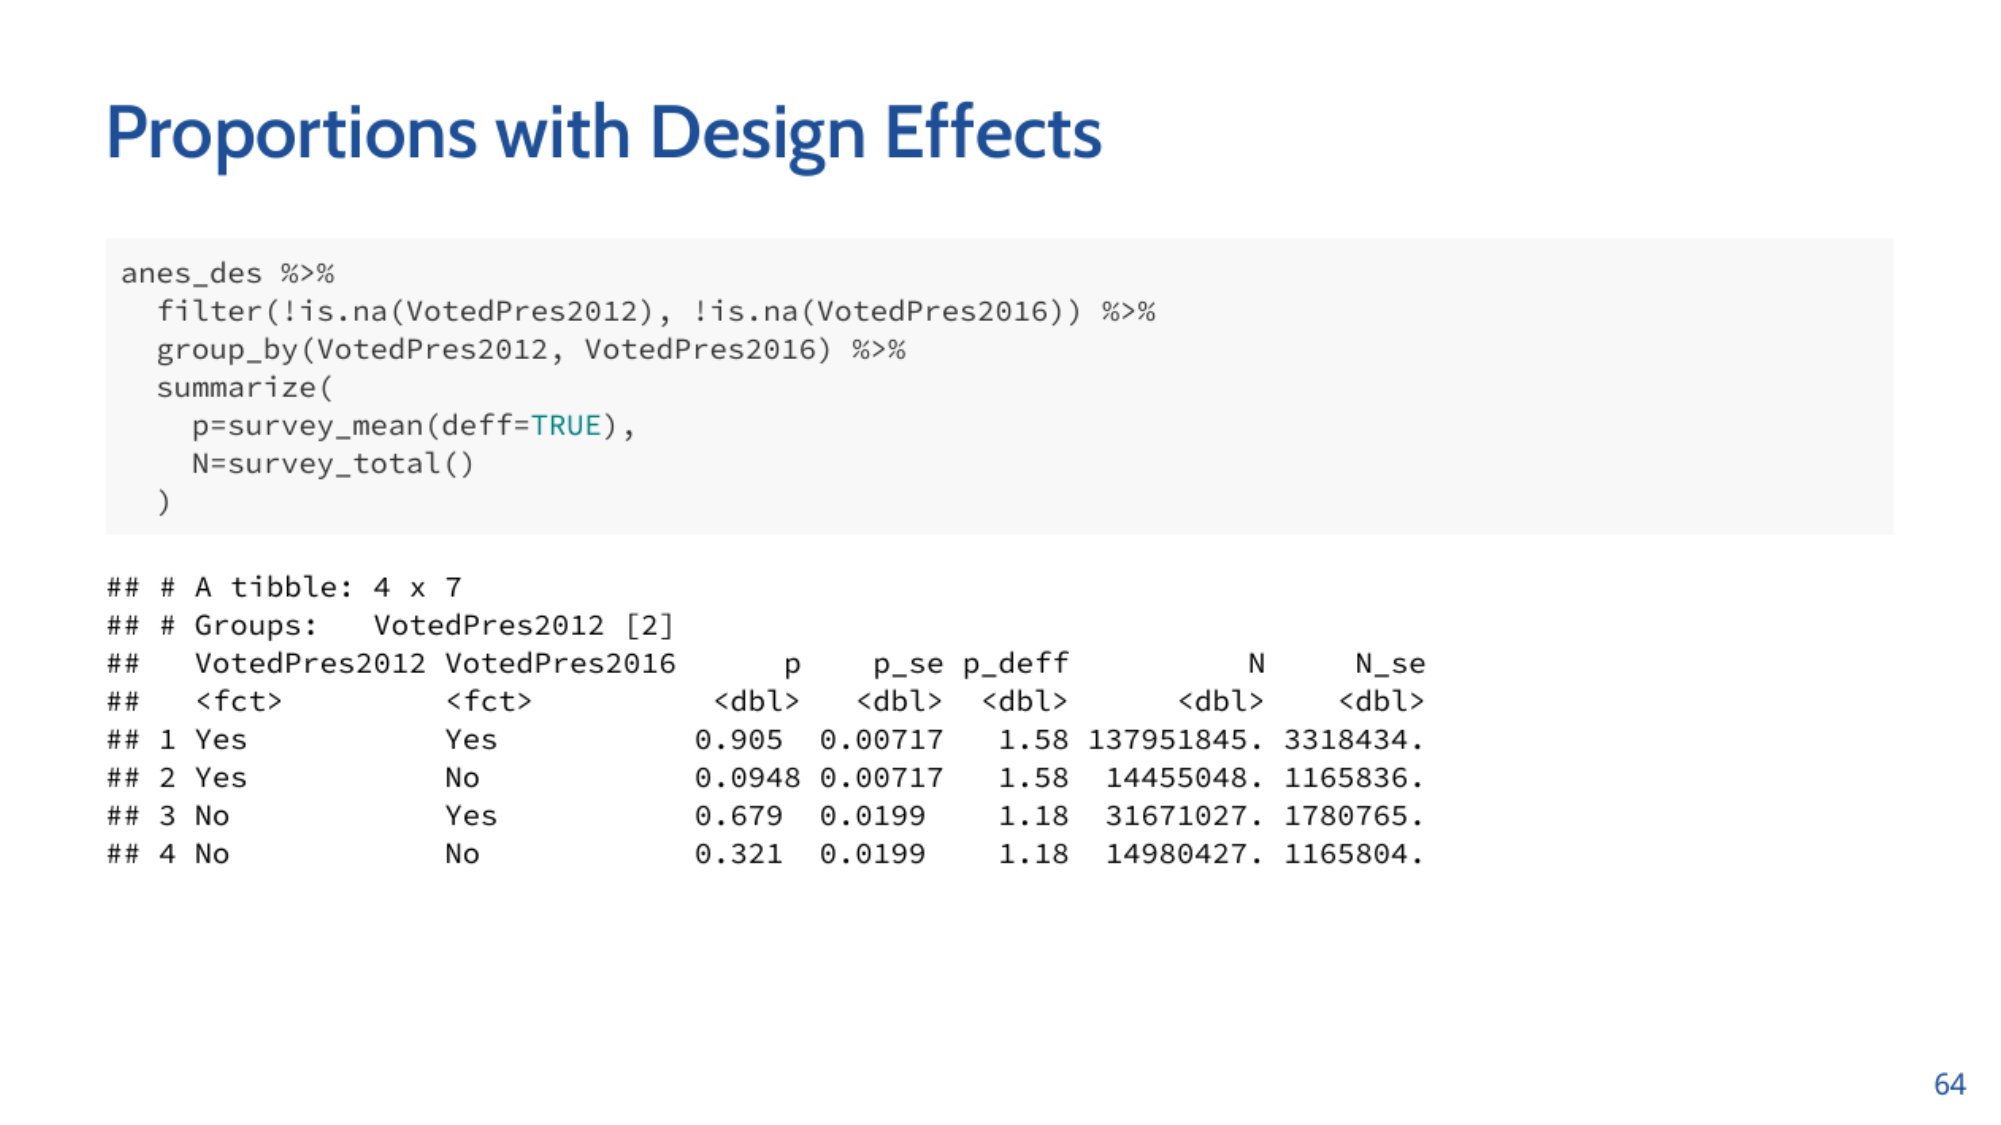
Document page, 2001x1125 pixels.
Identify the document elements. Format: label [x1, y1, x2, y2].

list [0, 0, 2000, 1125]
